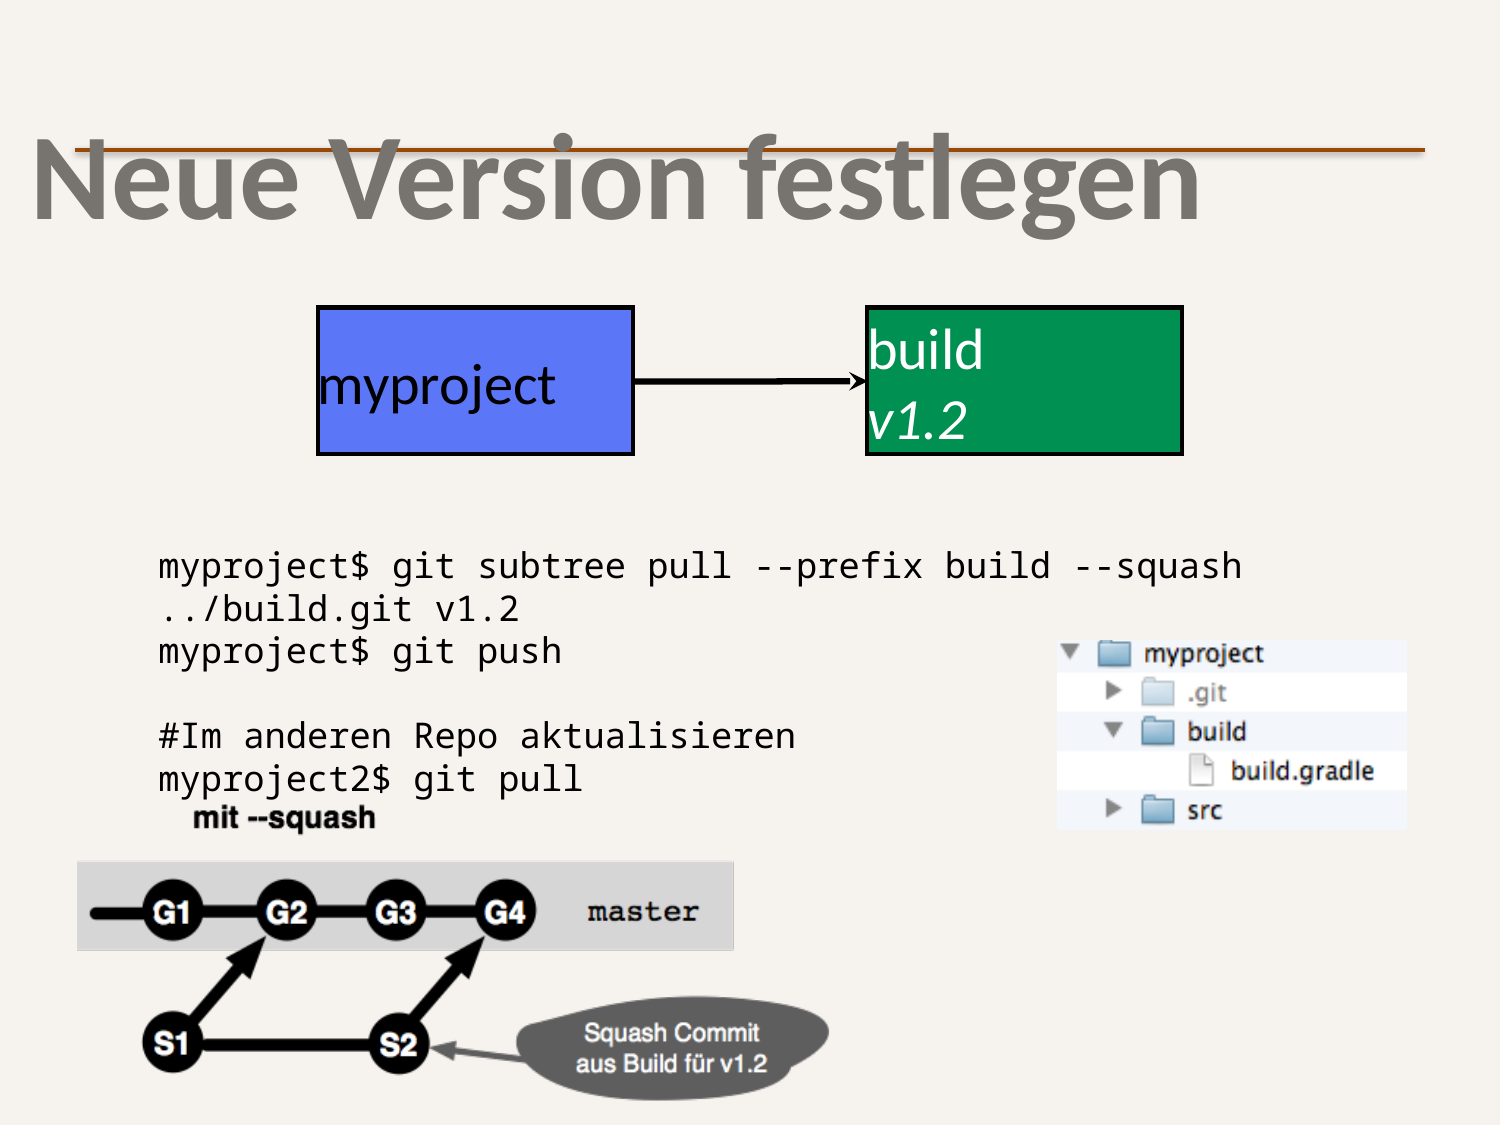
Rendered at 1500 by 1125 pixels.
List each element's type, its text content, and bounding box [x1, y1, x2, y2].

title Neue Version festlegen [30, 29, 1474, 311]
picture [1057, 639, 1407, 831]
text_box myproject$ git subtree pull --prefix build --squash ../build.git v1.2 myproject$ git push #Im anderen Repo aktualisieren myproject2$ git pull [77, 537, 1440, 805]
picture [77, 796, 832, 1102]
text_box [317, 307, 1183, 455]
